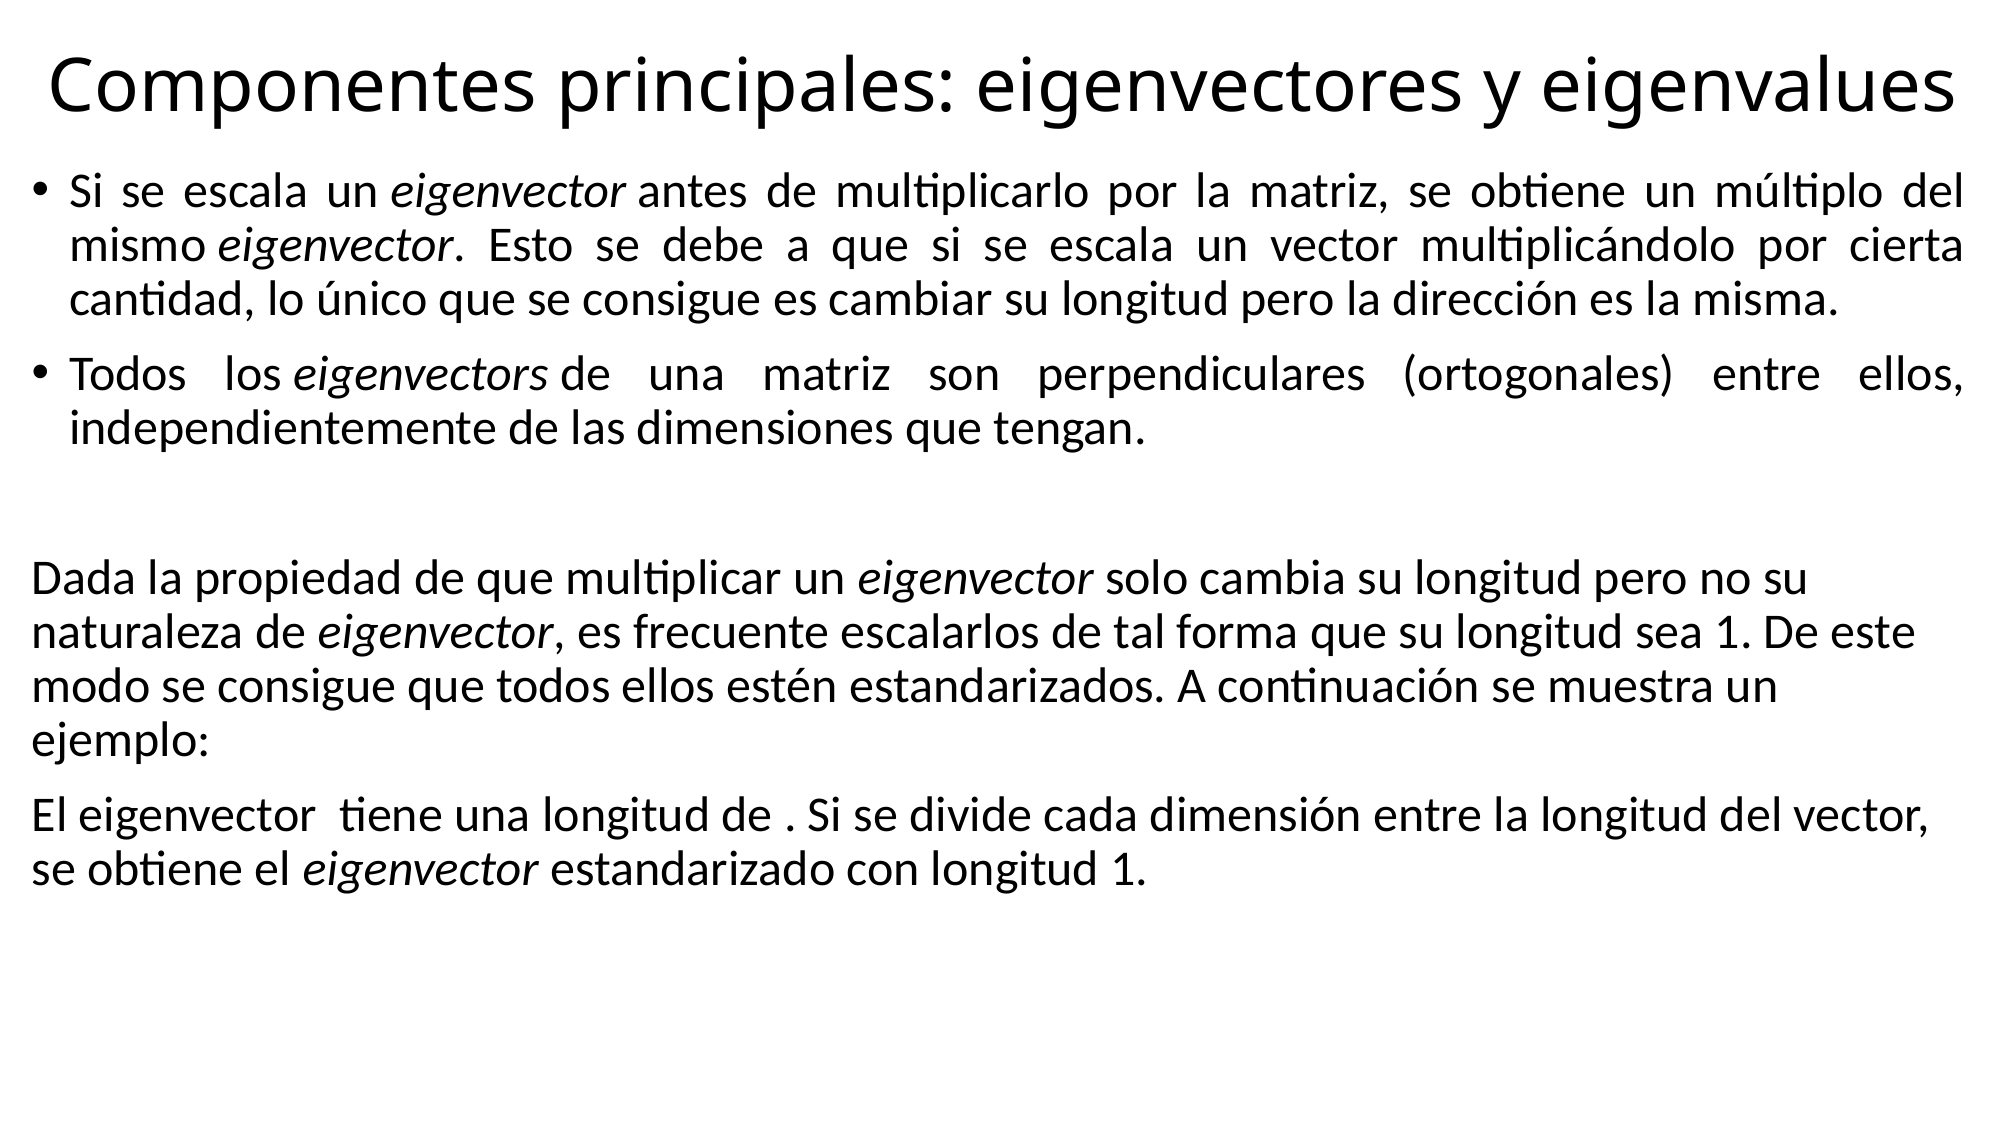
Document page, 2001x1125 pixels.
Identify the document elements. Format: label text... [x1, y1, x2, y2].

title Componentes principales: eigenvectores y eigenvalues [27, 28, 1979, 146]
